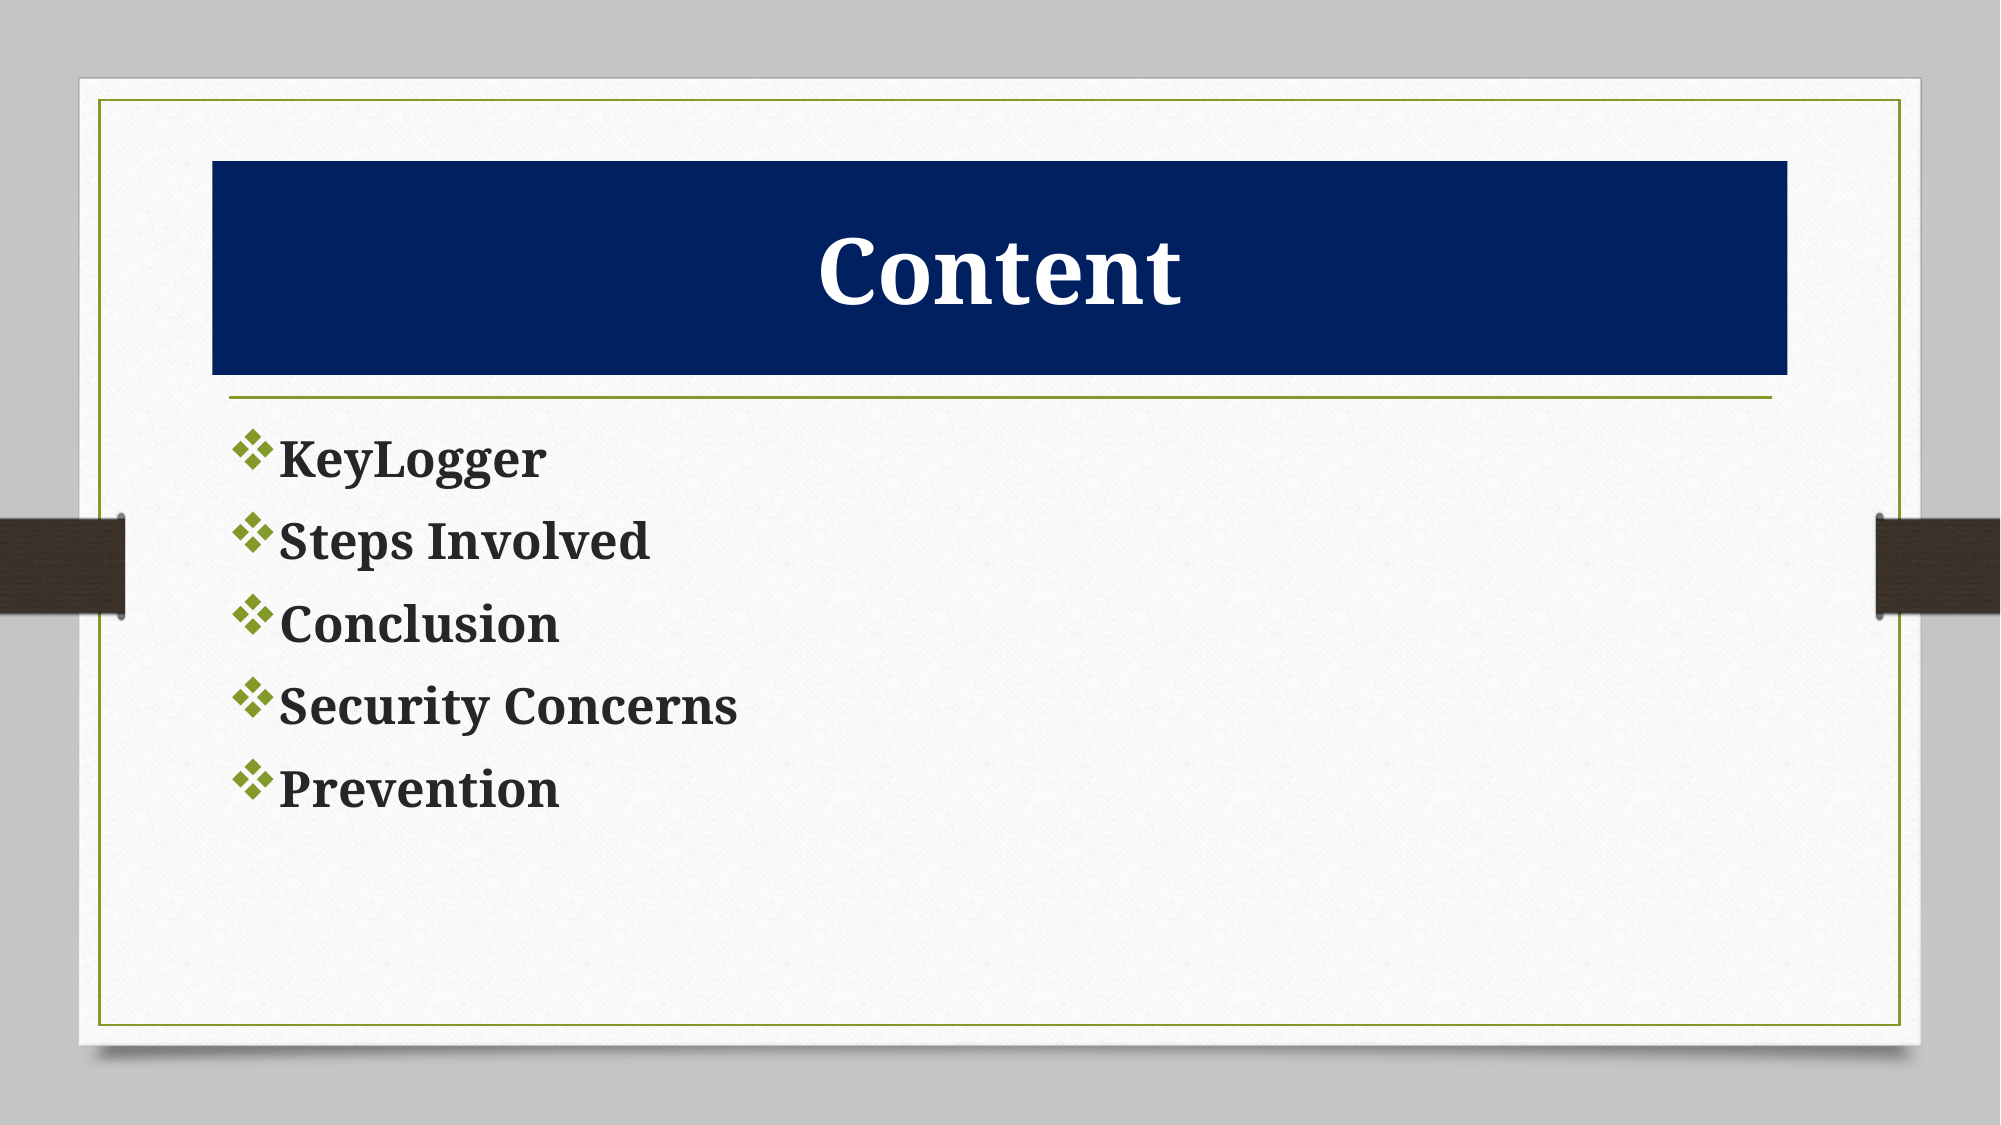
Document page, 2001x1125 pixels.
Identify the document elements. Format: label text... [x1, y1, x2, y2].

list KeyLogger Steps Involved Conclusion Security Concerns Prevention [212, 419, 1788, 964]
title Content [212, 161, 1788, 375]
picture [0, 0, 2001, 1125]
